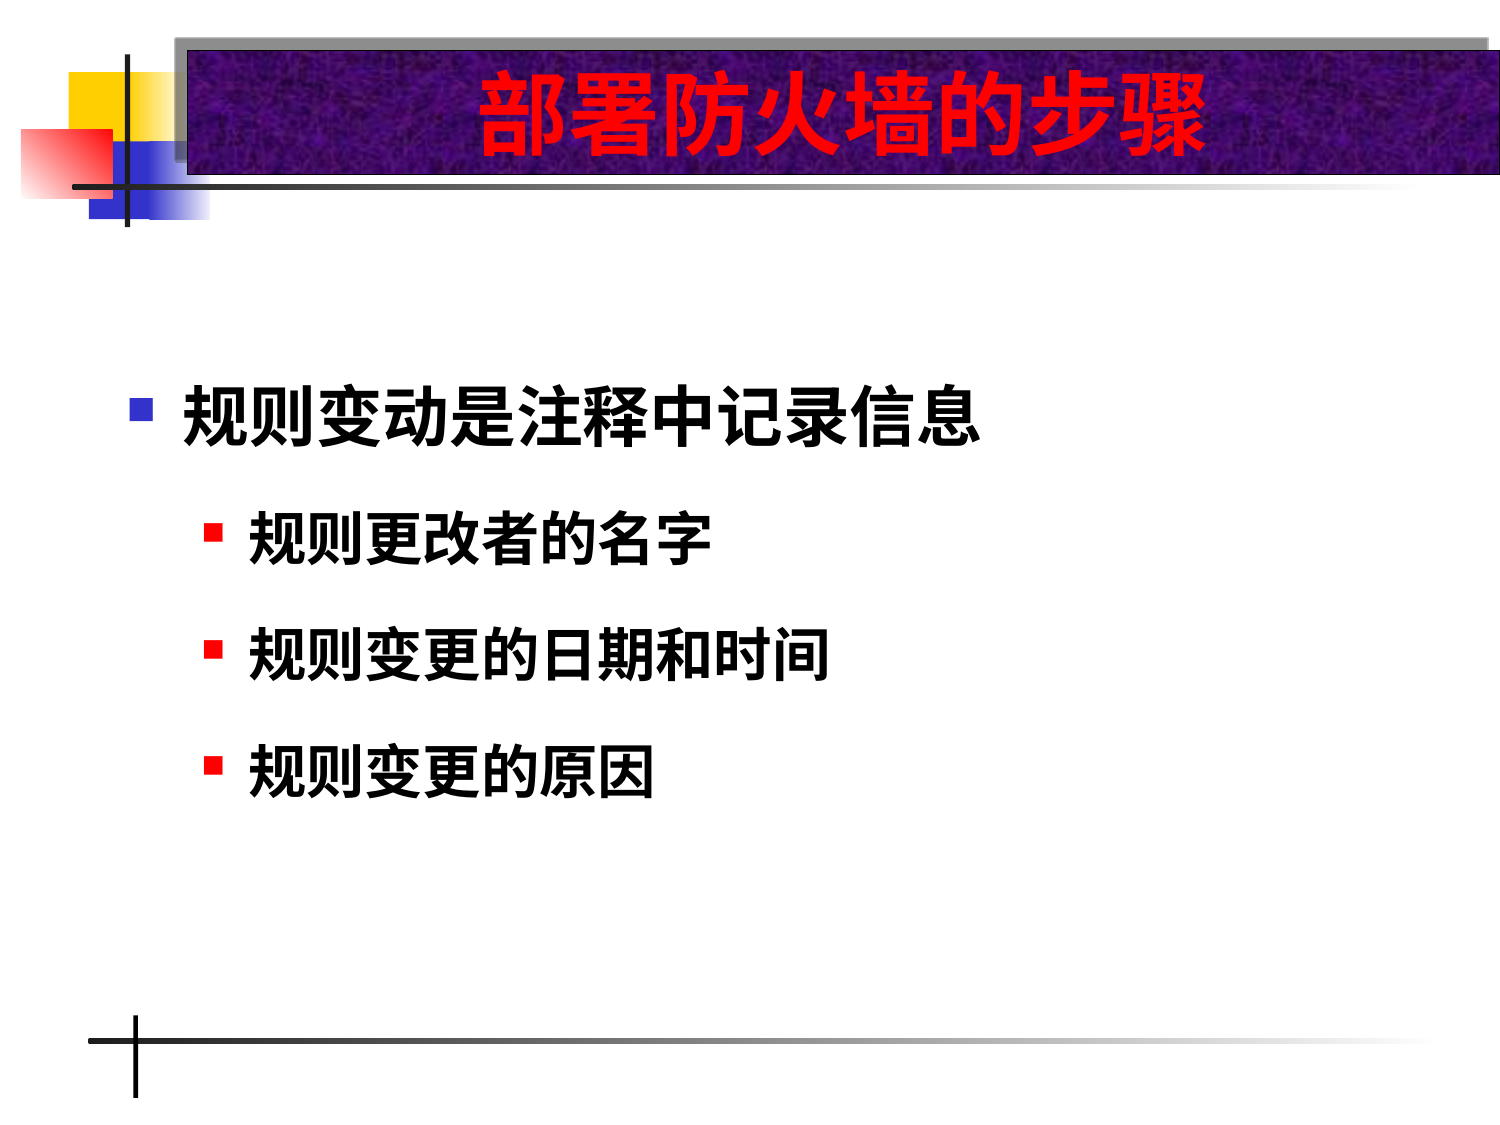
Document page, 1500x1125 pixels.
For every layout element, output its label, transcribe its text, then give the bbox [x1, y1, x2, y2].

list 规则变动是注释中记录信息 规则更改者的名字 规则变更的日期和时间 规则变更的原因 [110, 234, 1387, 882]
title 部署防火墙的步骤 [187, 50, 1500, 175]
